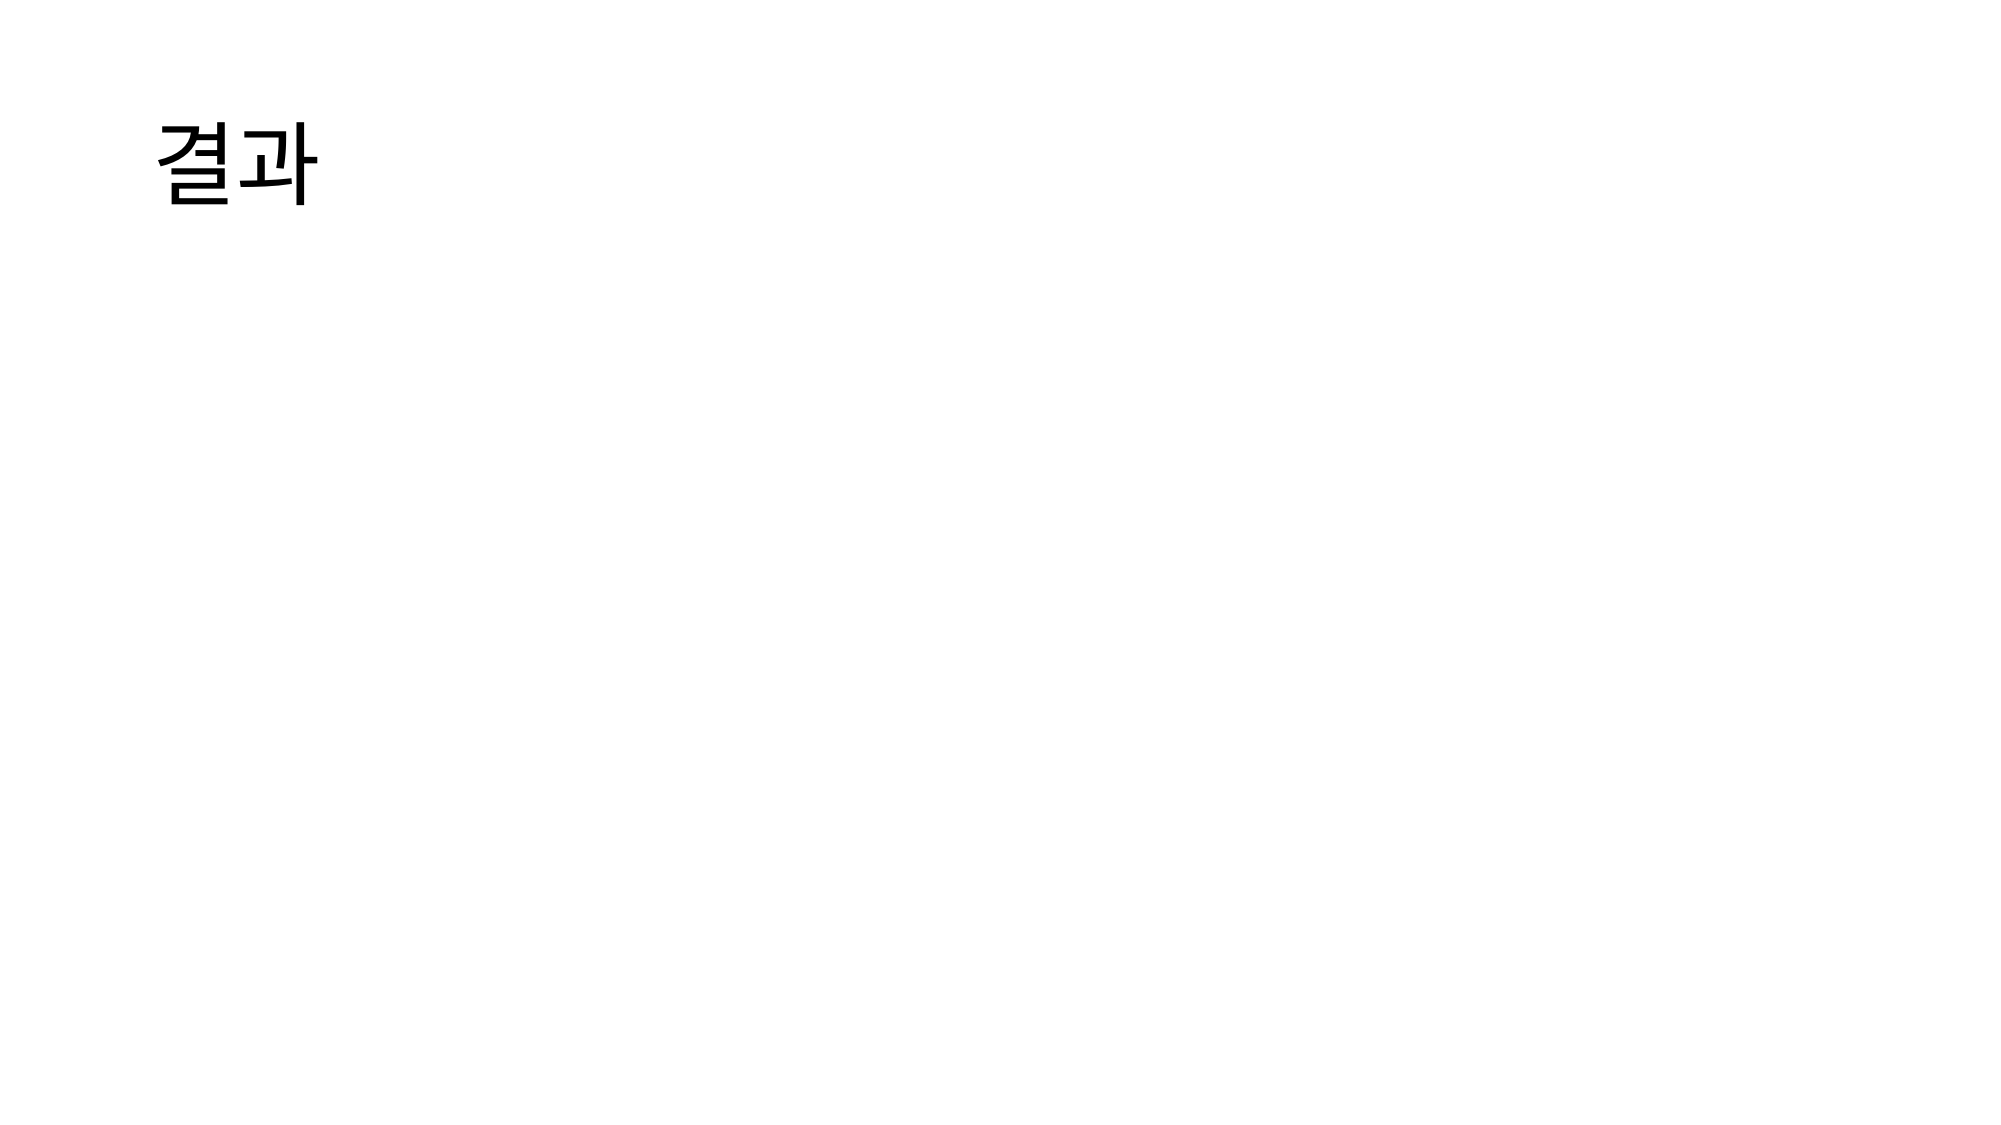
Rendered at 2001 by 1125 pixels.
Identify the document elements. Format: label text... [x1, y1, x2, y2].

title 결과 [137, 59, 1863, 278]
